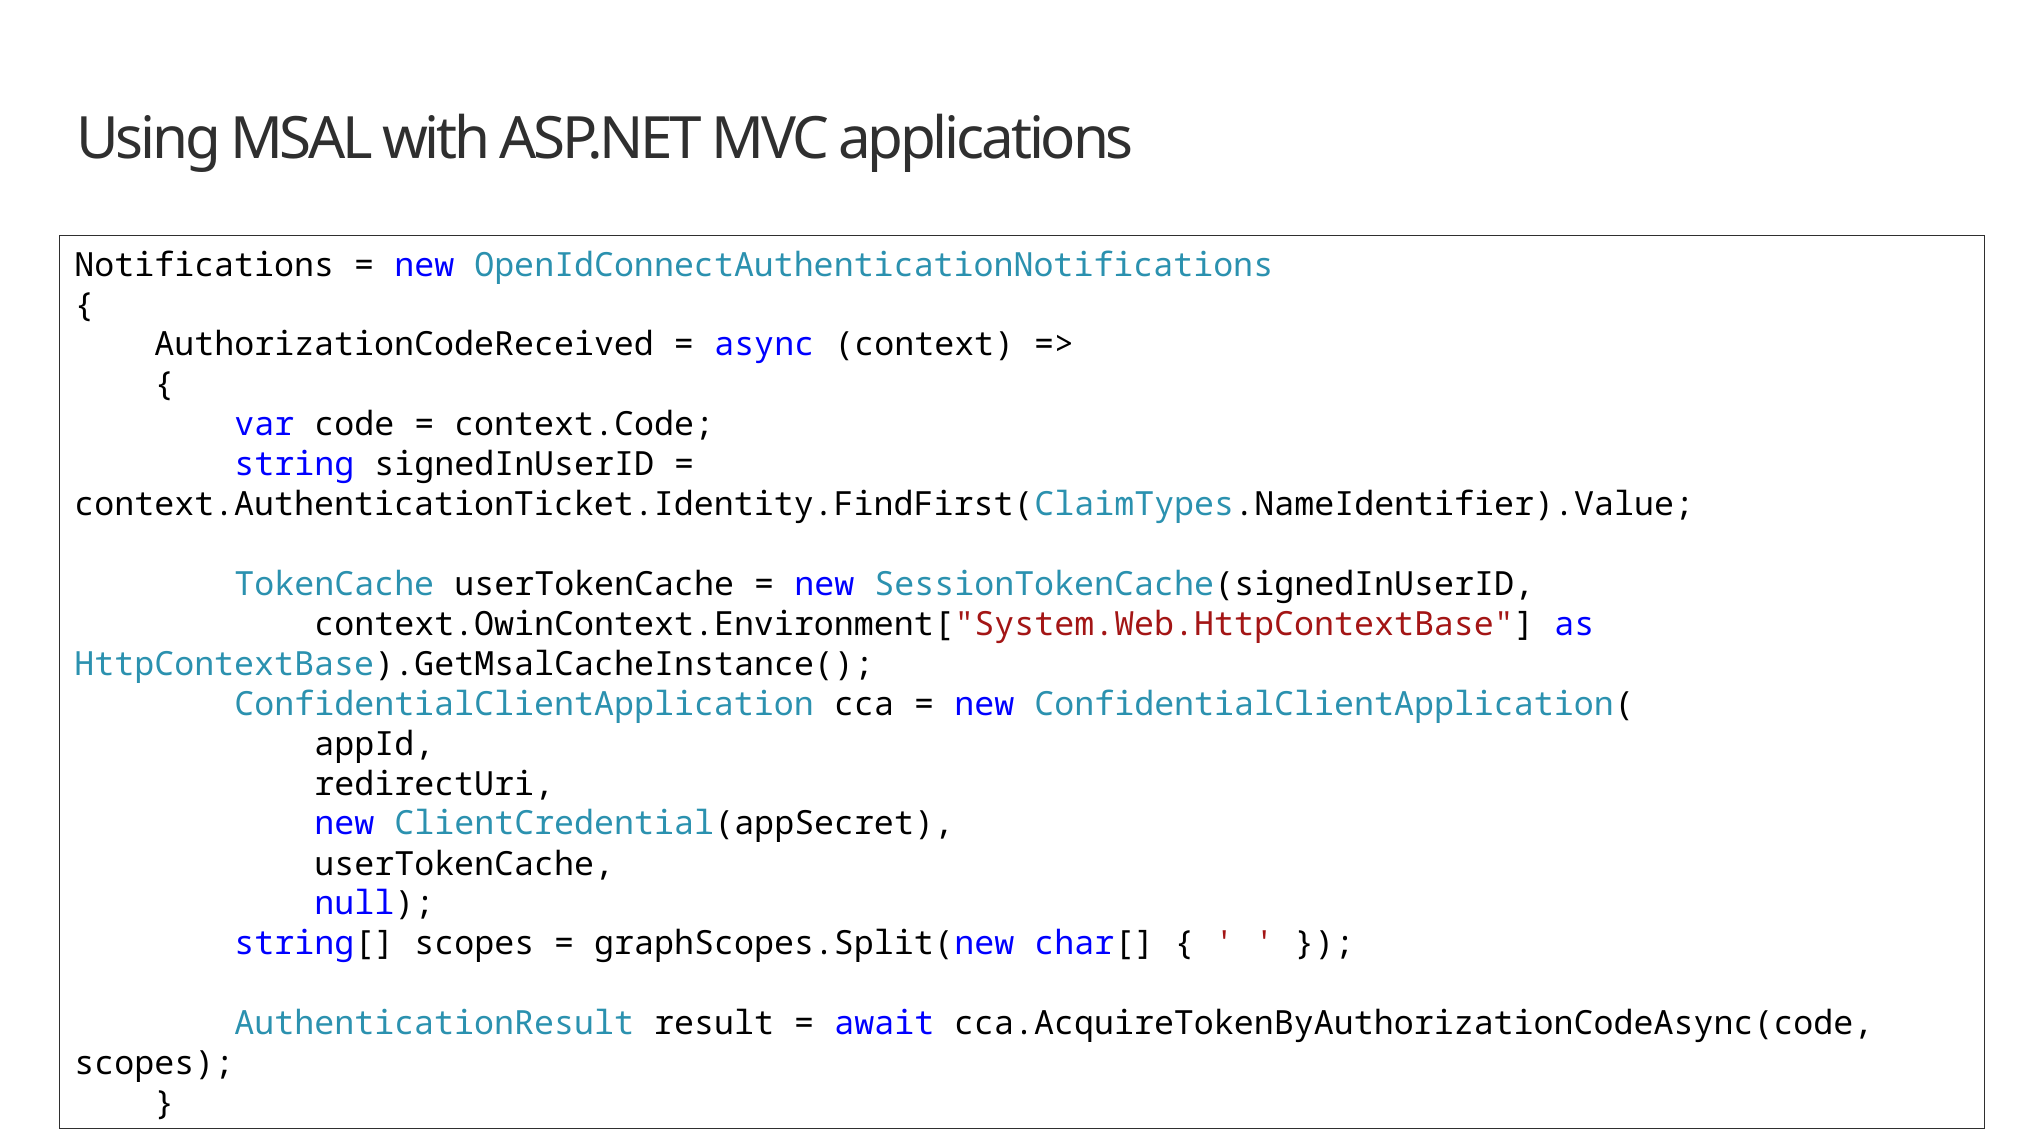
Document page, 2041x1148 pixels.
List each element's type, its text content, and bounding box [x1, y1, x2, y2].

text_box Notifications = new OpenIdConnectAuthenticationNotifications { AuthorizationCodeReceived = async (context) => { var code = context.Code; string signedInUserID = context.AuthenticationTicket.Identity.FindFirst(ClaimTypes.NameIdentifier).Value; TokenCache userTokenCache = new SessionTokenCache(signedInUserID, context.OwinContext.Environment["System.Web.HttpContextBase"] as HttpContextBase).GetMsalCacheInstance(); ConfidentialClientApplication cca = new ConfidentialClientApplication( appId, redirectUri, new ClientCredential(appSecret), userTokenCache, null); string[] scopes = graphScopes.Split(new char[] { ' ' }); AuthenticationResult result = await cca.AcquireTokenByAuthorizationCodeAsync(code, scopes); } [59, 235, 1985, 1129]
title Using MSAL with ASP.NET MVC applications [76, 103, 1969, 172]
